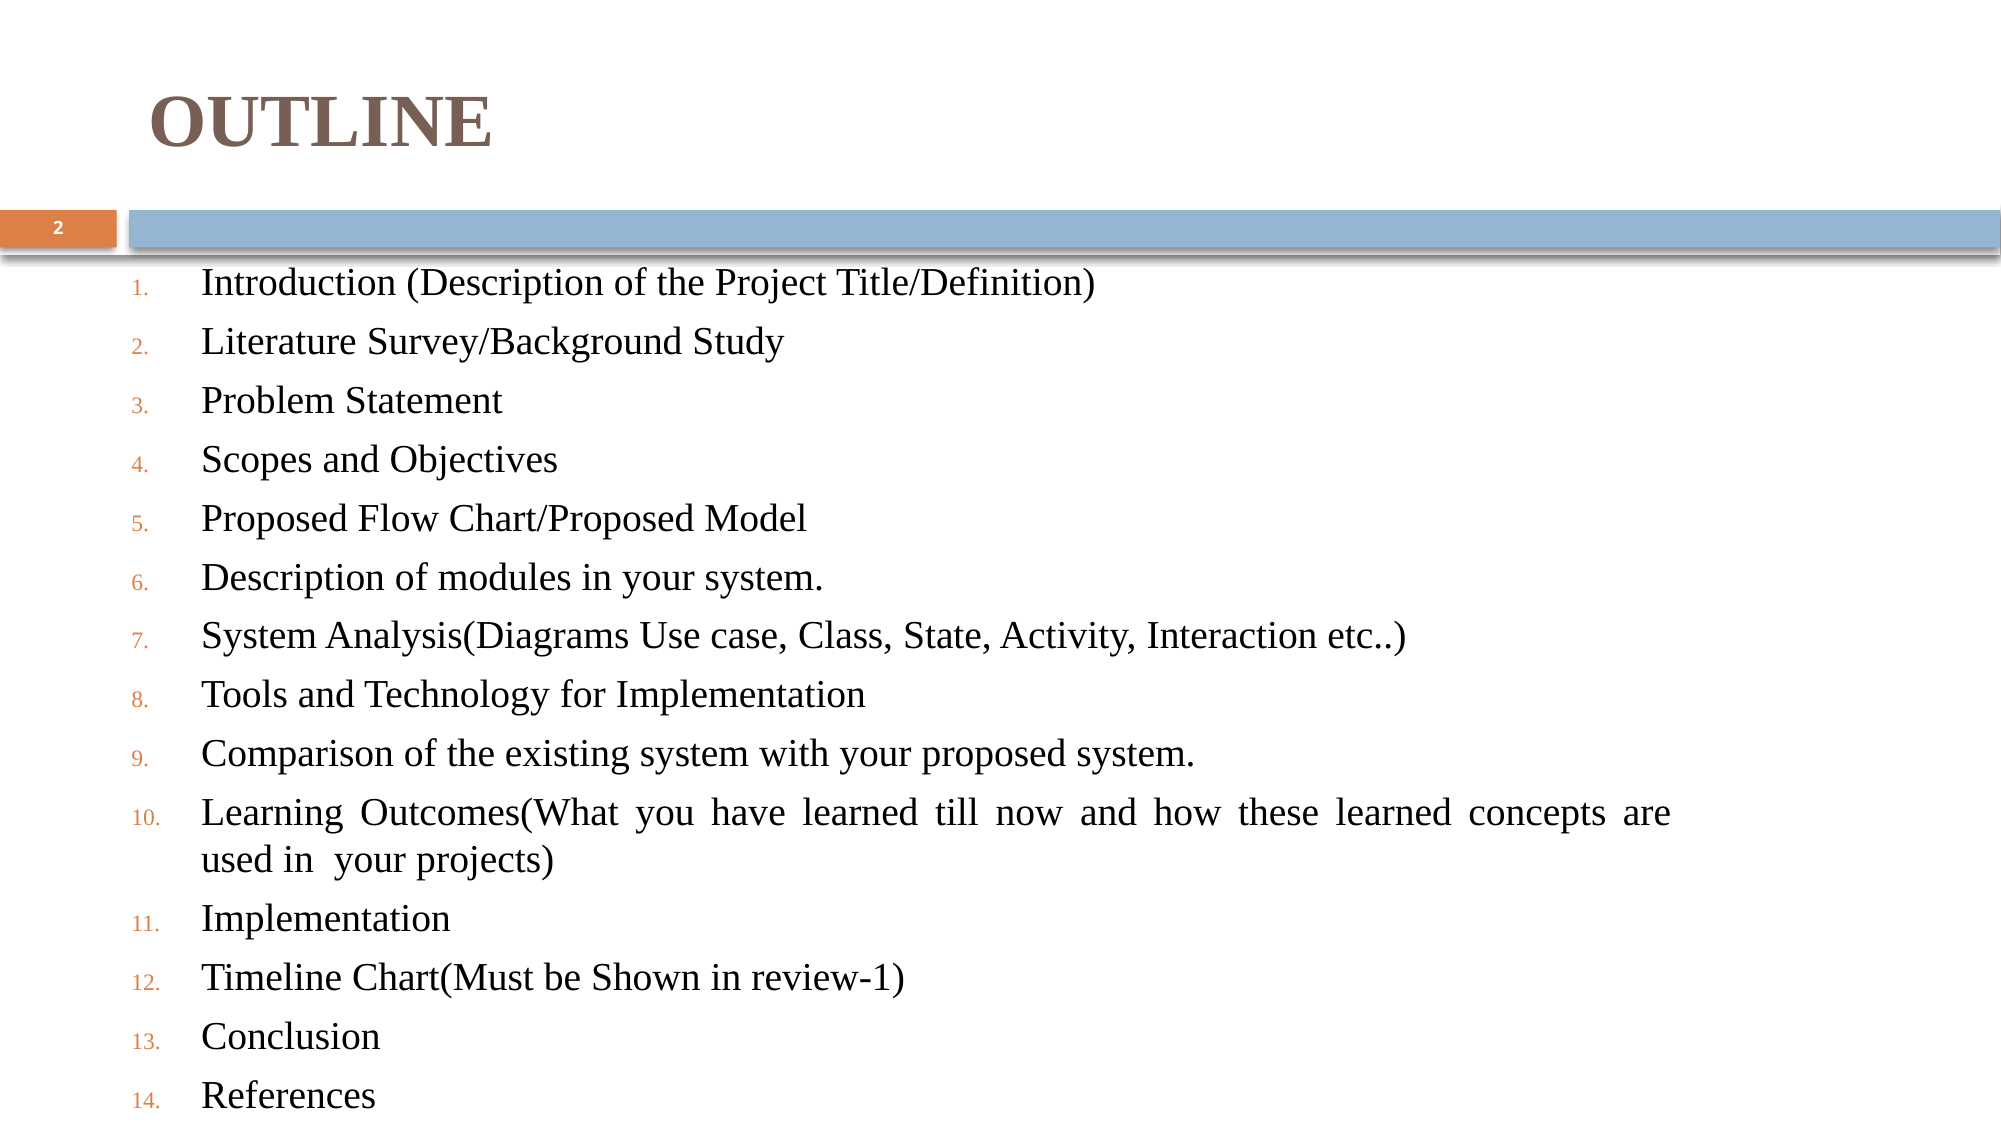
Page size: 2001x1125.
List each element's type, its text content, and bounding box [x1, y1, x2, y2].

slide_number 2 [0, 208, 117, 249]
title OUTLINE [133, 35, 1682, 198]
list Introduction (Description of the Project Title/Definition) Literature Survey/Background Study Problem Statement Scopes and Objectives Proposed Flow Chart/Proposed Model Description of modules in your system. System Analysis(Diagrams Use case, Class, State, Activity, Interaction etc..) Tools and Technology for Implementation Comparison of the existing system with your proposed system. Learning Outcomes(What you have learned till now and how these learned concepts are used in your projects) Implementation Timeline Chart(Must be Shown in review-1) Conclusion References [116, 248, 1688, 1125]
